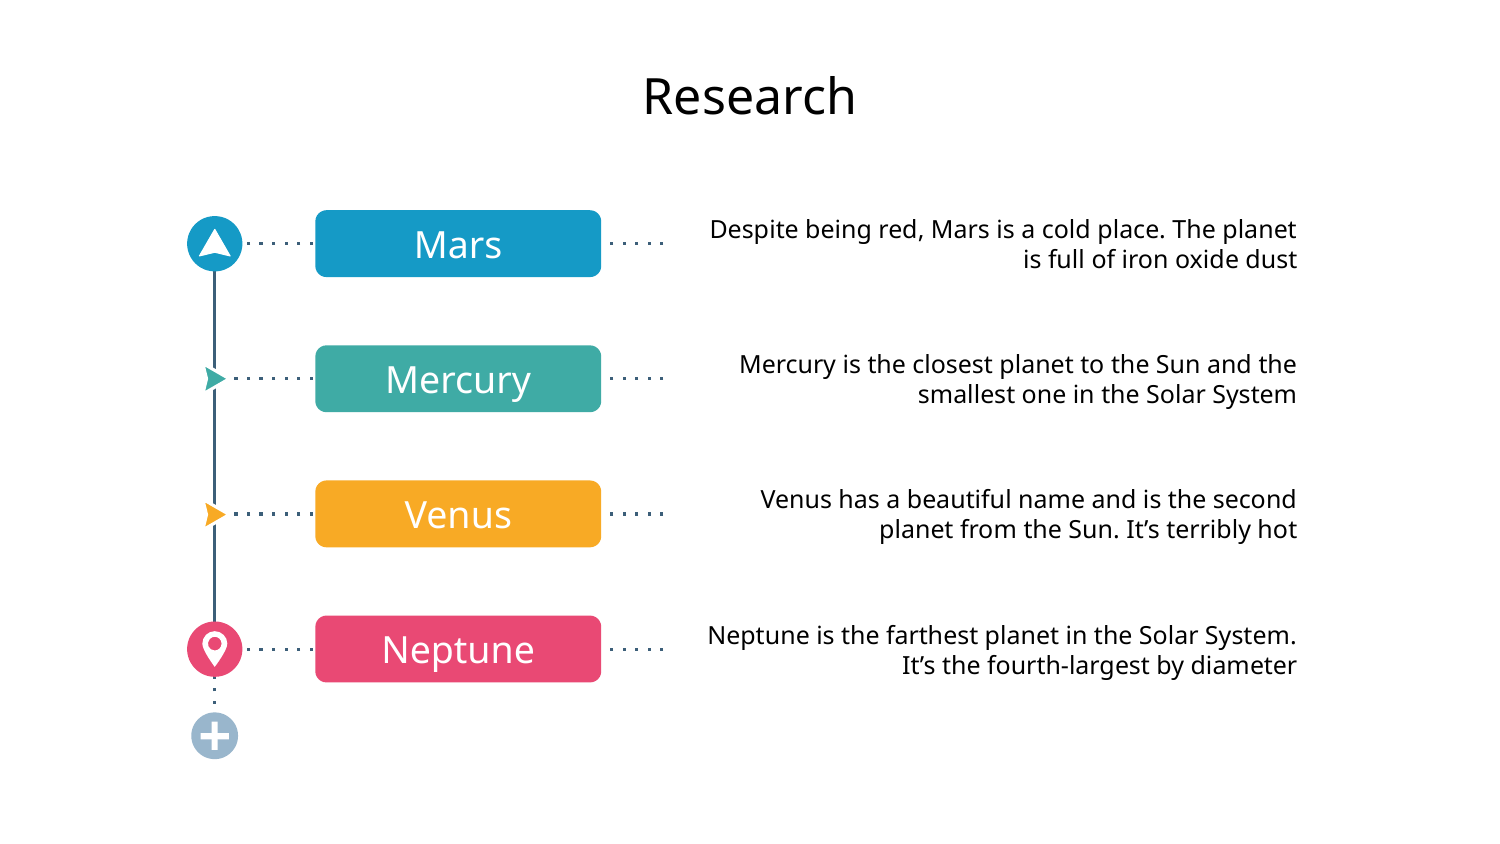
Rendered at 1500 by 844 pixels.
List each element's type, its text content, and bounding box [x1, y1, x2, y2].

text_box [315, 468, 1314, 559]
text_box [315, 604, 1314, 694]
title Research [348, 63, 1152, 127]
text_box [315, 333, 1314, 424]
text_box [315, 198, 1314, 289]
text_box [186, 215, 664, 760]
